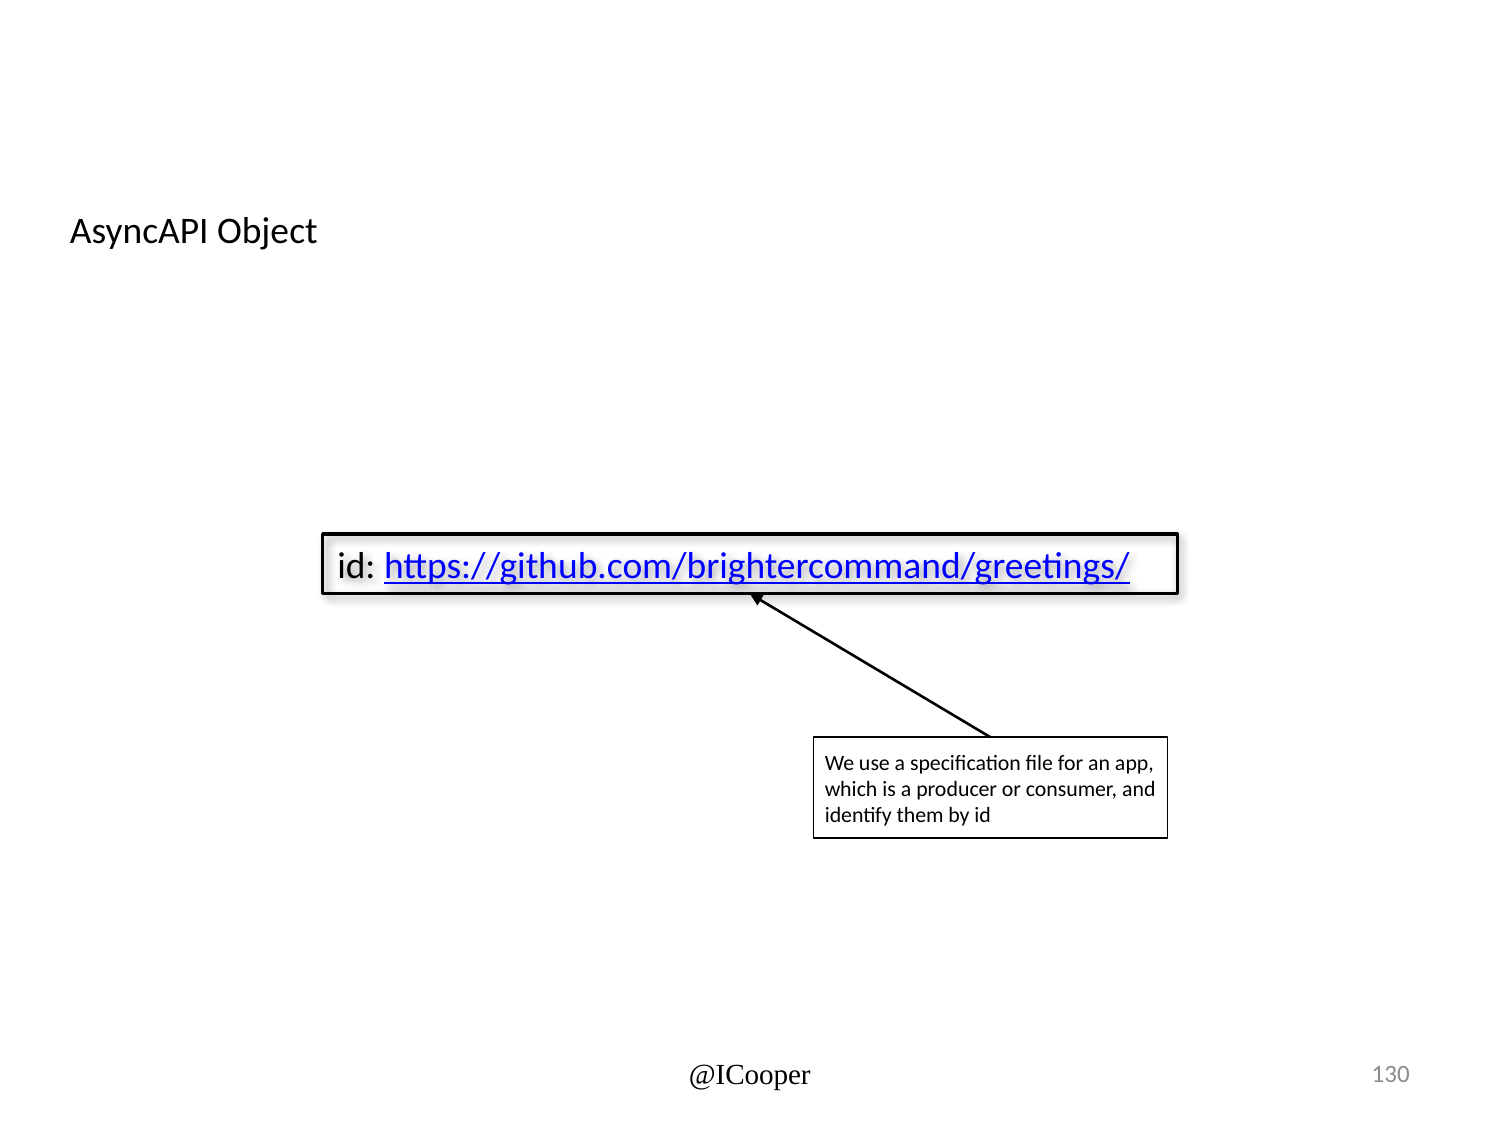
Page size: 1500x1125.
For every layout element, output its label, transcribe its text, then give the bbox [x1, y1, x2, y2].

text_box id: https://github.com/brightercommand/greetings/ [322, 534, 1178, 594]
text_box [749, 594, 991, 738]
footer @ICooper [512, 1042, 988, 1103]
text_box We use a specification file for an app, which is a producer or consumer, and identify them by id [813, 737, 1168, 839]
text_box AsyncAPI Object [58, 195, 1032, 263]
slide_number 130 [1074, 1042, 1425, 1103]
